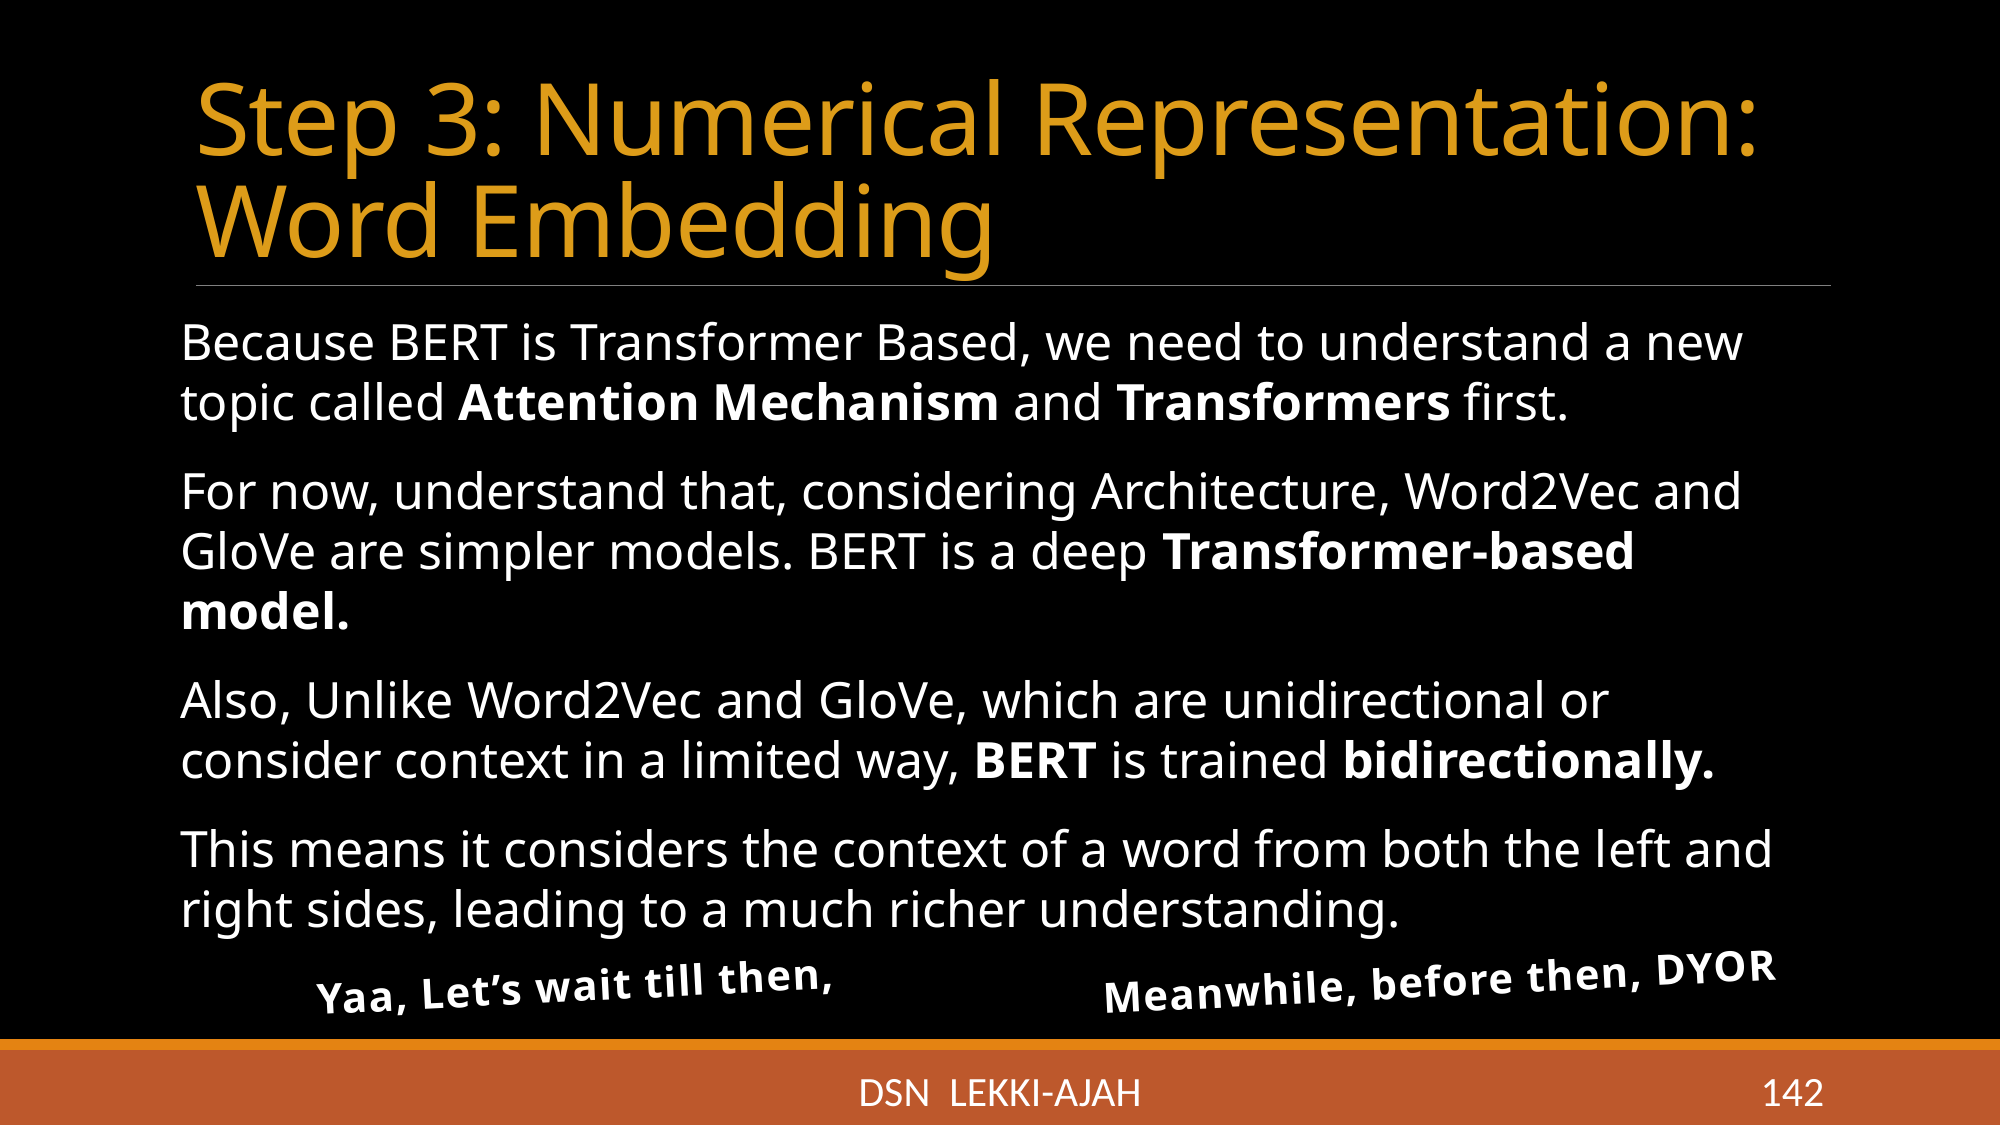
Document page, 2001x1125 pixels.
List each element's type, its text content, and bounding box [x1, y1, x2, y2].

list Because BERT is Transformer Based, we need to understand a new topic called Attention Mechanism and Transformers first. For now, understand that, considering Architecture, Word2Vec and GloVe are simpler models. BERT is a deep Transformer-based model. Also, Unlike Word2Vec and GloVe, which are unidirectional or consider context in a limited way, BERT is trained bidirectionally. This means it considers the context of a word from both the left and right sides, leading to a much richer understanding. [180, 302, 1794, 1054]
title Step 3: Numerical Representation: Word Embedding [180, 47, 1830, 285]
footer DSN LEKKI-AJAH [604, 1059, 1396, 1120]
text_box [277, 999, 933, 1054]
text_box Yaa, Let’s wait till then, [190, 931, 972, 1037]
text_box [277, 919, 933, 967]
text_box Meanwhile, before then, DYOR [1048, 926, 1830, 1033]
slide_number 142 [1624, 1059, 1840, 1120]
